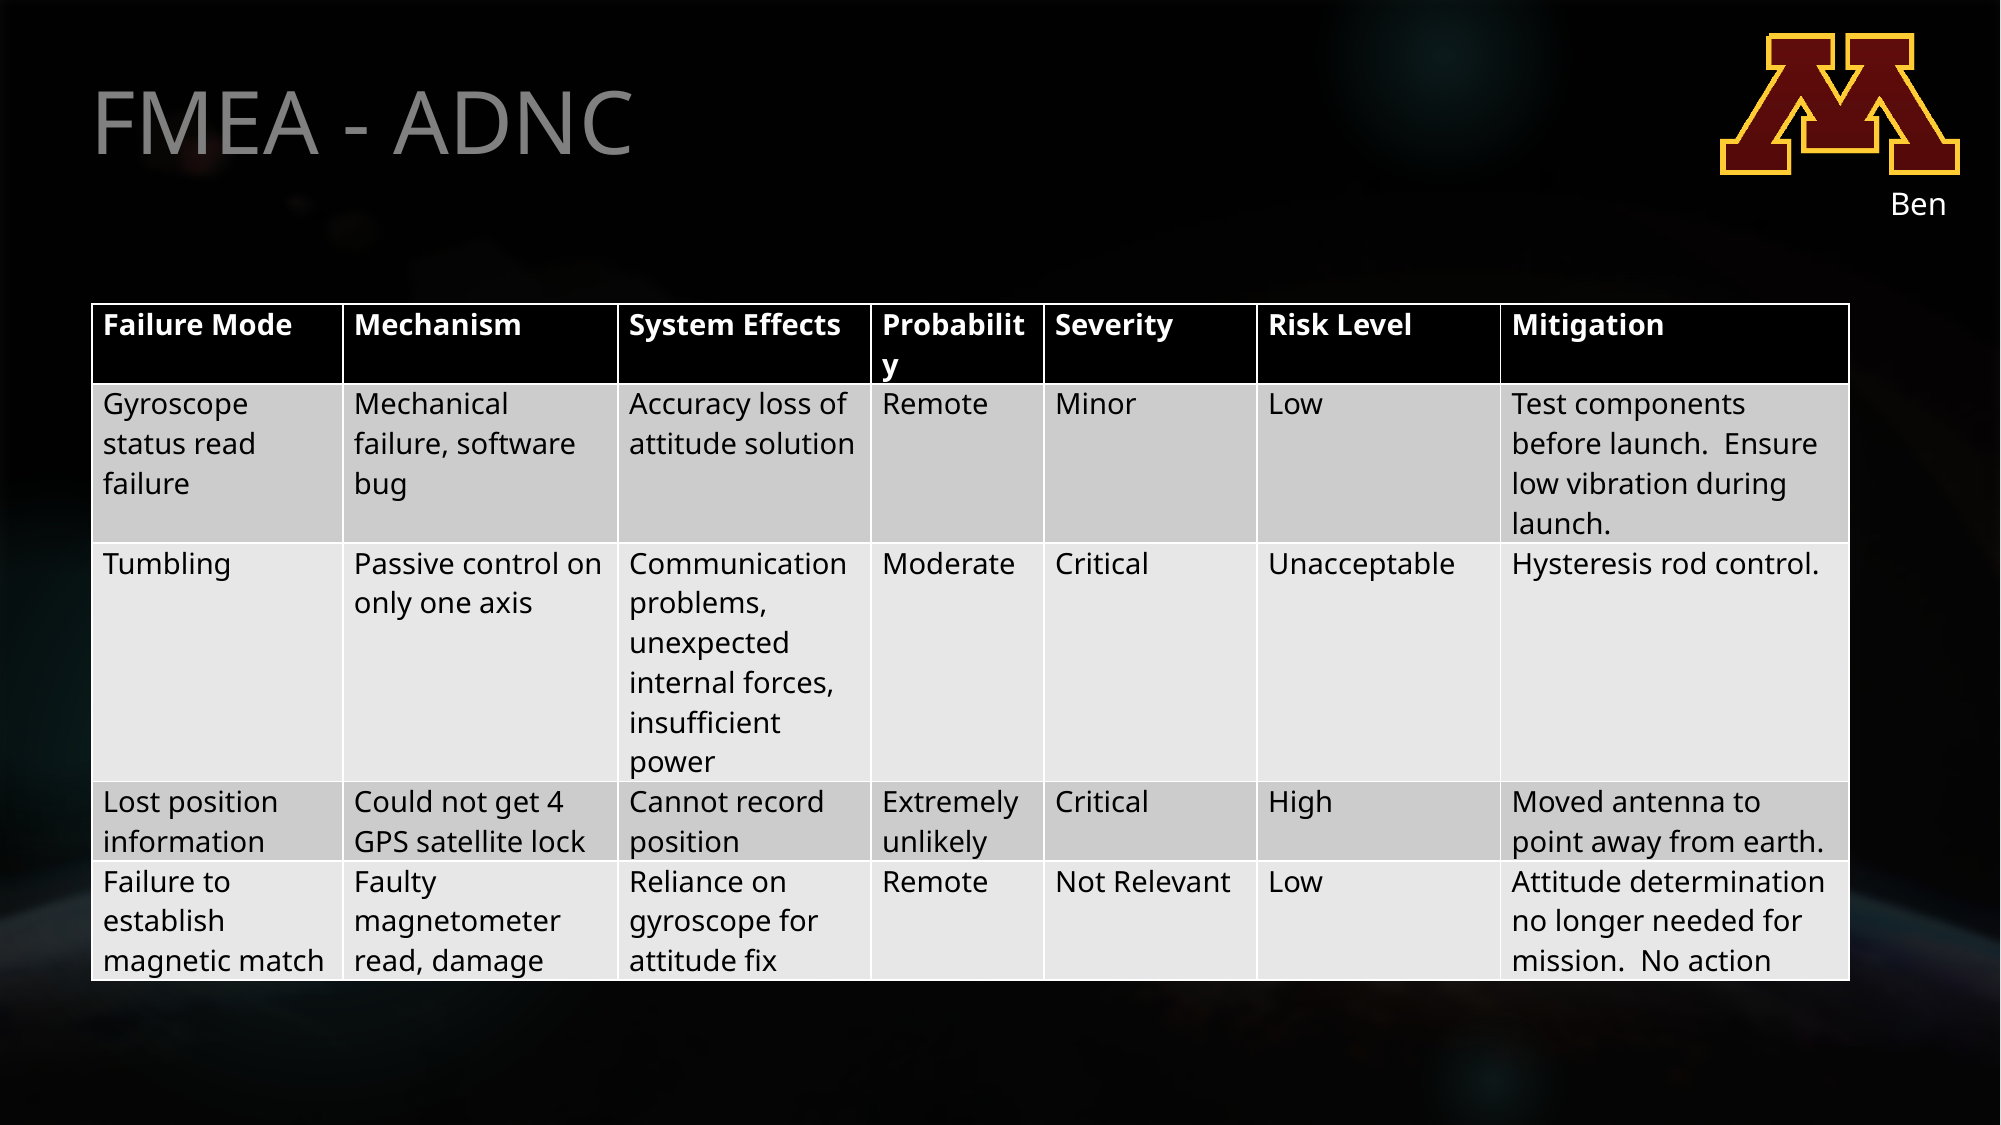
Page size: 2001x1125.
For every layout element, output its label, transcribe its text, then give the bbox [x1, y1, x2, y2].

picture [0, 0, 2001, 1125]
table_cell Moderate [872, 544, 1043, 781]
table_header Mitigation [1501, 305, 1848, 383]
table_cell Remote [872, 385, 1043, 542]
title FMEA - ADNC [75, 59, 1618, 175]
table_cell Hysteresis rod control. [1501, 544, 1848, 781]
table_cell Critical [1045, 782, 1256, 860]
table_cell Not Relevant [1045, 862, 1256, 979]
table_cell Faulty magnetometer read, damage [344, 862, 617, 979]
table_header Probability [872, 305, 1043, 383]
table_header Mechanism [344, 305, 617, 383]
table_cell Minor [1045, 385, 1256, 542]
table_cell Passive control on only one axis [344, 544, 617, 781]
table_cell Remote [872, 862, 1043, 979]
table_cell Gyroscope status read failure [93, 385, 342, 542]
table_cell Extremely unlikely [872, 782, 1043, 860]
table_cell Communication problems, unexpected internal forces, insufficient power [619, 544, 870, 781]
table_cell Moved antenna to point away from earth. [1501, 782, 1848, 860]
table_cell Cannot record position [619, 782, 870, 860]
table_cell Lost position information [93, 782, 342, 860]
list Ben [1713, 174, 1963, 233]
table_cell Accuracy loss of attitude solution [619, 385, 870, 542]
table_cell High [1258, 782, 1500, 860]
table_cell Low [1258, 862, 1500, 979]
table_cell Failure to establish magnetic match [93, 862, 342, 979]
table_cell Could not get 4 GPS satellite lock [344, 782, 617, 860]
table_cell Unacceptable [1258, 544, 1500, 781]
table_header Risk Level [1258, 305, 1500, 383]
table_cell Mechanical failure, software bug [344, 385, 617, 542]
table_cell Attitude determination no longer needed for mission. No action [1501, 862, 1848, 979]
table_header System Effects [619, 305, 870, 383]
table_cell Test components before launch. Ensure low vibration during launch. [1501, 385, 1848, 542]
table_header Failure Mode [93, 305, 342, 383]
table_header Severity [1045, 305, 1256, 383]
table_cell Reliance on gyroscope for attitude fix [619, 862, 870, 979]
table_cell Low [1258, 385, 1500, 542]
table_cell Critical [1045, 544, 1256, 781]
table_cell Tumbling [93, 544, 342, 781]
